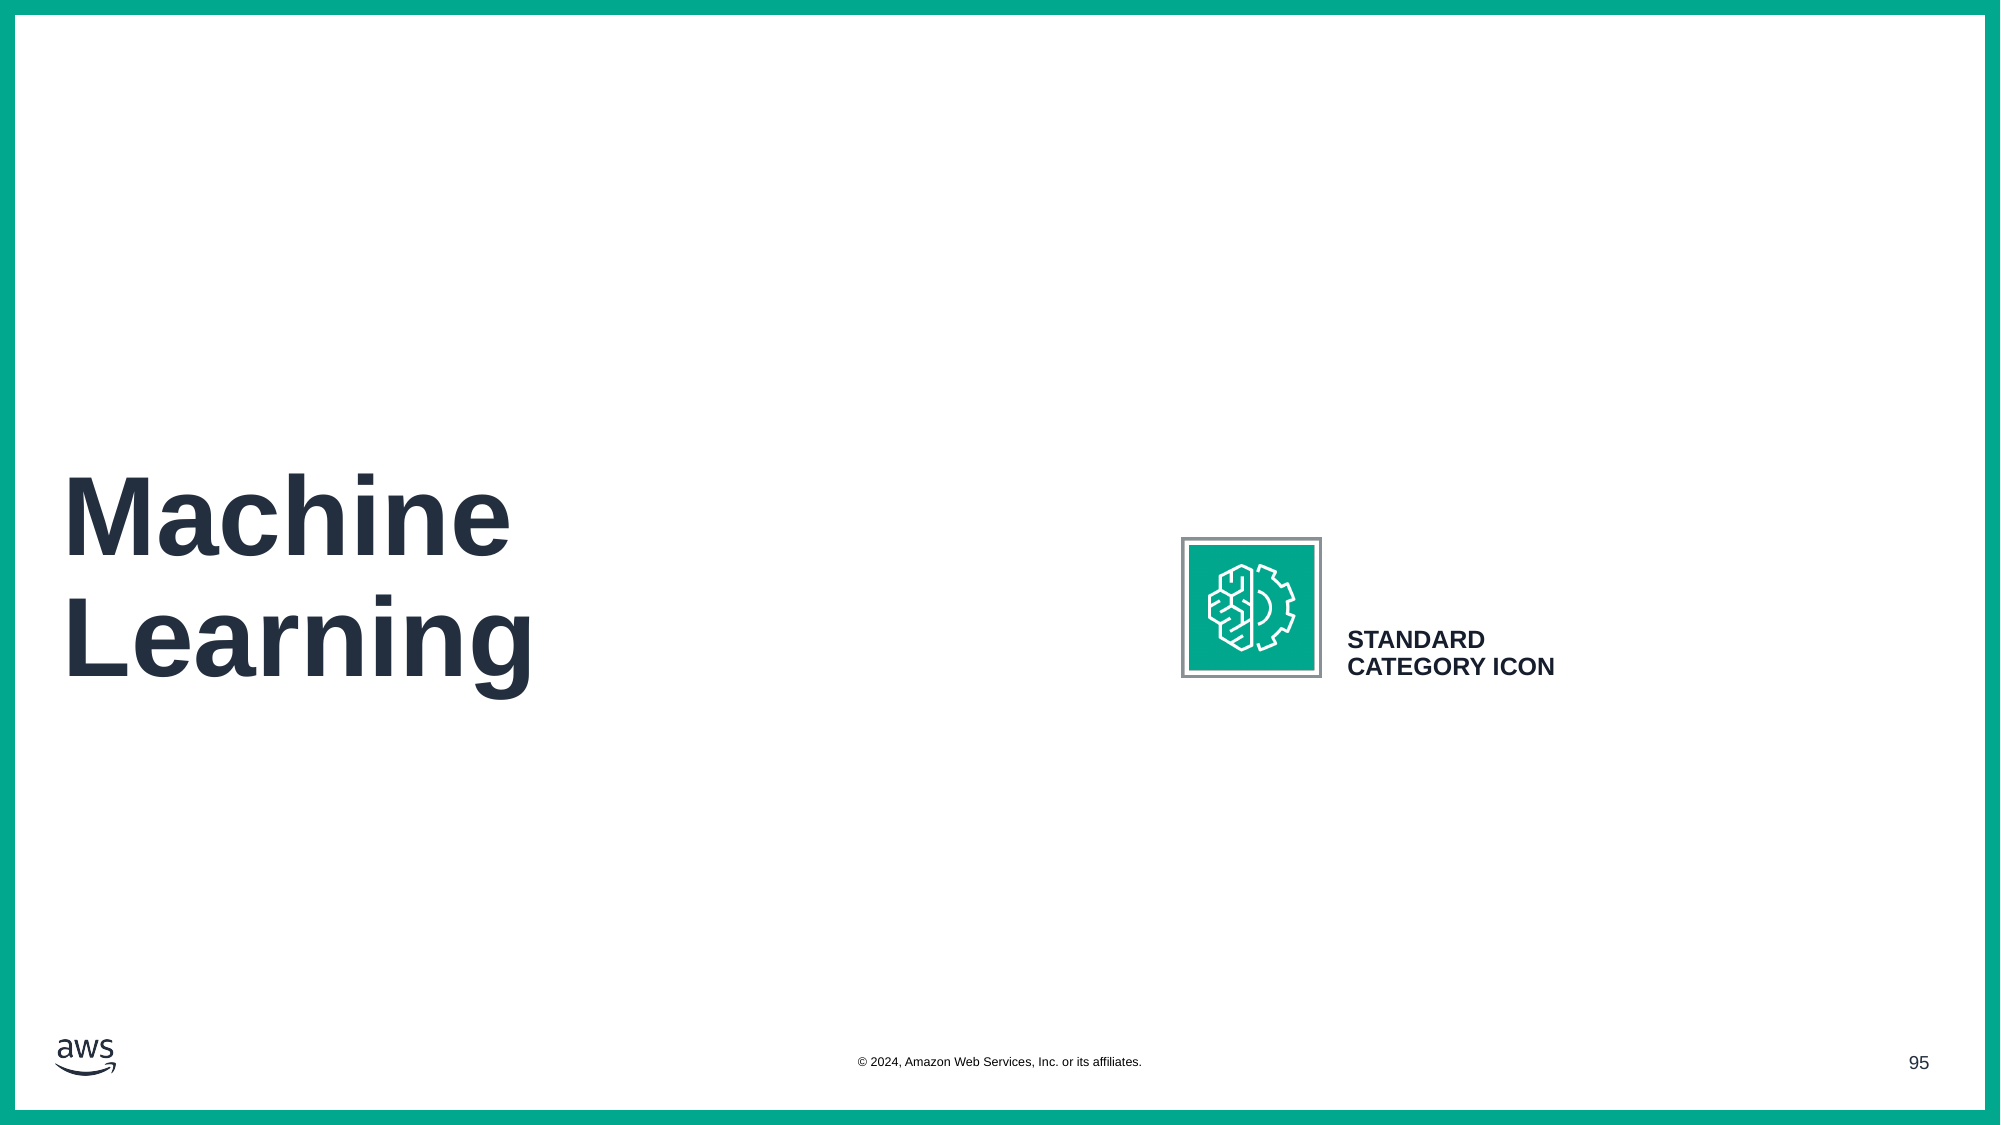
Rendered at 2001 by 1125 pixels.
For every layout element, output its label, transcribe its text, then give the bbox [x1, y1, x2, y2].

title Machine Learning [47, 339, 1393, 709]
picture [1181, 537, 1322, 678]
text_box STANDARD CATEGORY ICON [1332, 541, 1780, 689]
footer © 2024, Amazon Web Services, Inc. or its affiliates. [662, 1031, 1338, 1092]
picture [55, 1039, 116, 1076]
slide_number 95 [1494, 1031, 1945, 1092]
